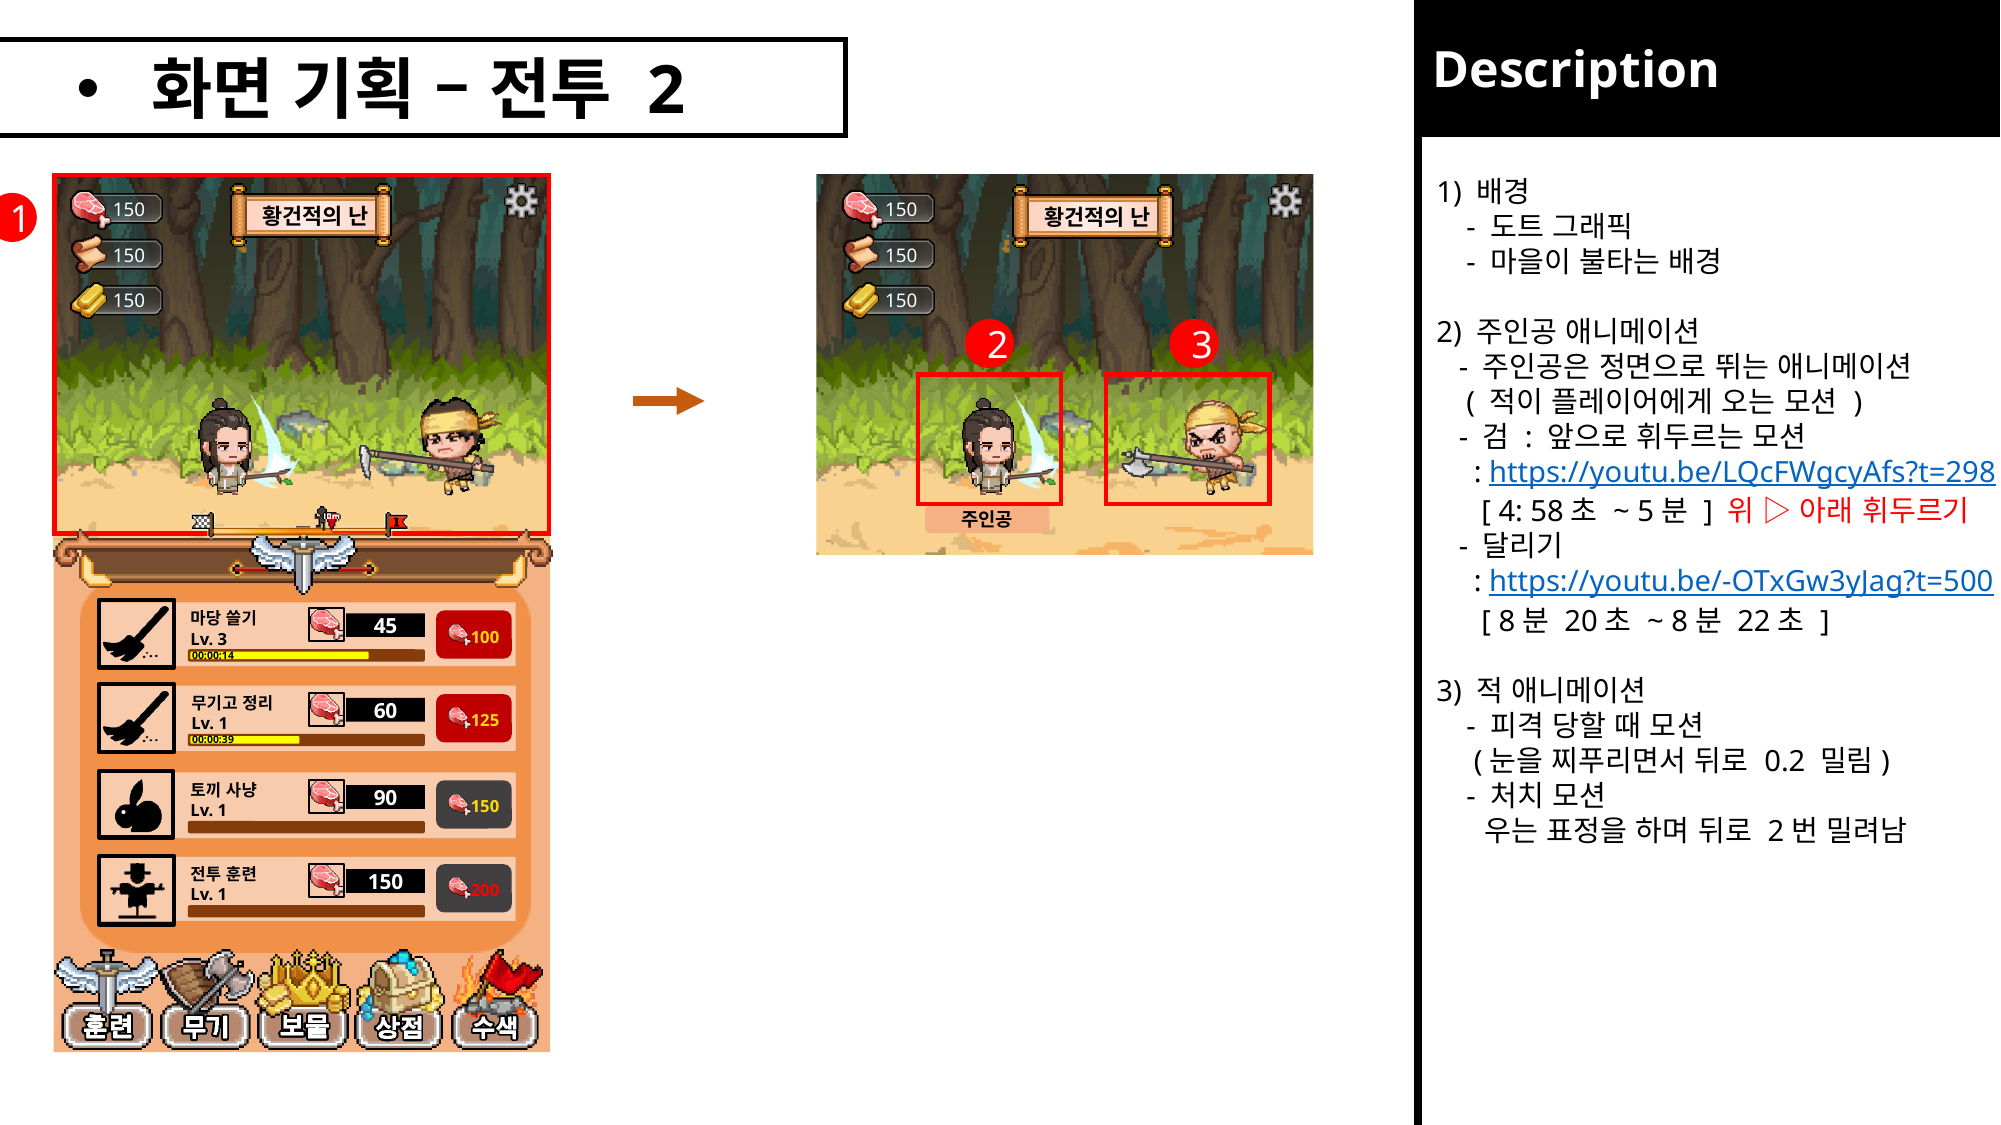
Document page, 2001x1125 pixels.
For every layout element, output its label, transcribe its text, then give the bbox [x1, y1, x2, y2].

text_box [0, 39, 847, 136]
picture [816, 174, 1314, 561]
text_box 1 [0, 191, 38, 243]
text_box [842, 190, 935, 320]
text_box 1) 배경 - 도트 그래픽 - 마을이 불타는 배경 2) 주인공 애니메이션 - 주인공은 정면으로 뛰는 애니메이션 ( 적이 플레이어에게 오는 모션 ) - 검 : 앞으로 휘두르는 모션 : https://youtu.be/LQcFWgcyAfs?t=298 [ 4: 58초 ~ 5분 ] 위 ▷ 아래 휘두르기 - 달리기 : https://youtu.be/-OTxGw3yJag?t=500 [ 8분 20초 ~ 8분 22초 ] 3) 적 애니메이션 - 피격 당할 때 모션 (눈을 찌푸리면서 뒤로 0.2 밀림) - 처치 모션 우는 표정을 하며 뒤로 2번 밀려남 [1421, 165, 2000, 855]
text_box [70, 190, 163, 320]
text_box [53, 595, 551, 1053]
text_box Description [1418, 0, 2000, 137]
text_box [1010, 184, 1175, 248]
picture [53, 174, 553, 1050]
